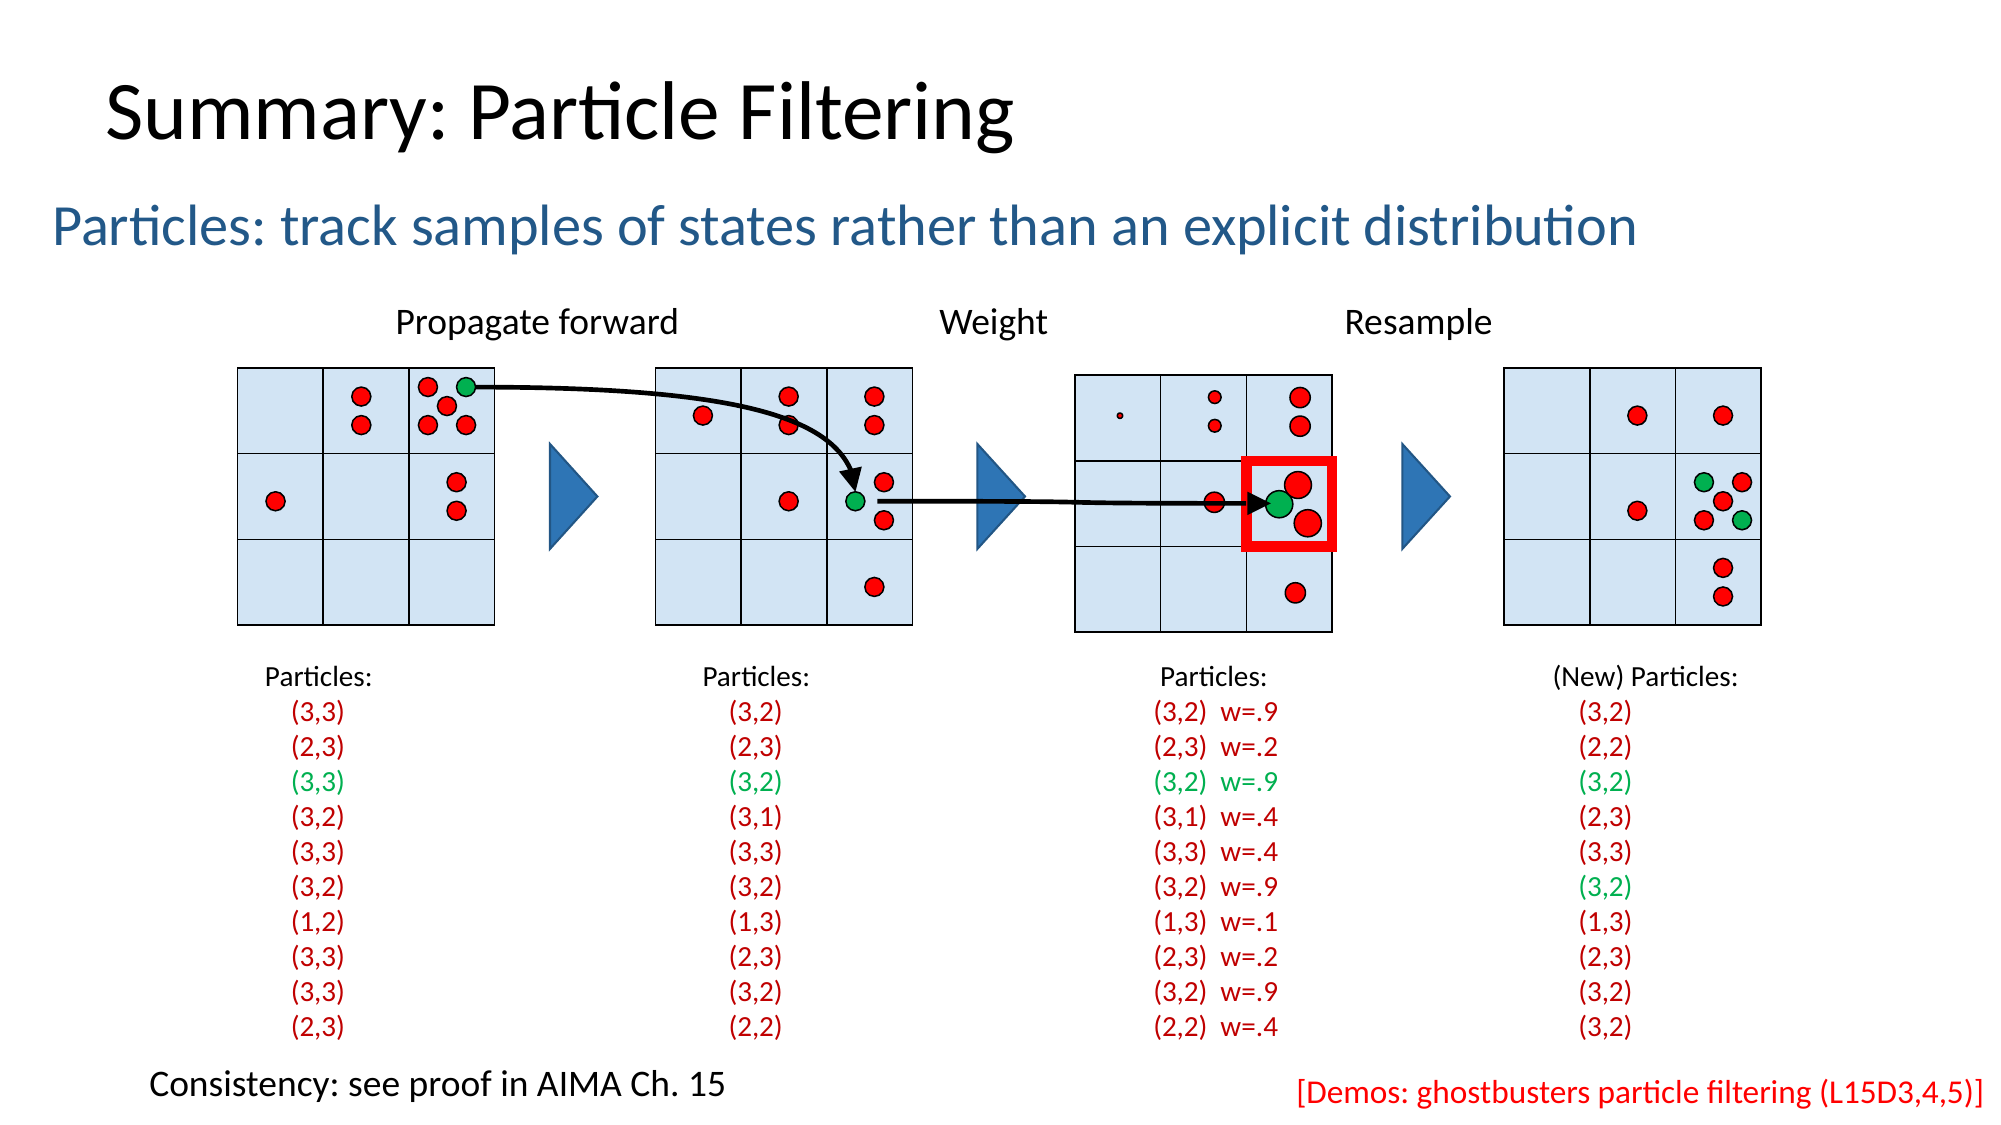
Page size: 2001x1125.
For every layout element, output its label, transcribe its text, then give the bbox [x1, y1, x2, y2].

text_box Particles: (3,2) (2,3) (3,2) (3,1) (3,3) (3,2) (1,3) (2,3) (3,2) (2,2) [687, 649, 913, 1050]
text_box [Demos: ghostbusters particle filtering (L15D3,4,5)] [1224, 1062, 2000, 1118]
text_box Particles: (3,3) (2,3) (3,3) (3,2) (3,3) (3,2) (1,2) (3,3) (3,3) (2,3) [249, 649, 475, 1050]
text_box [1453, 317, 1711, 676]
title Summary: Particle Filtering [90, 60, 1816, 164]
text_box (New) Particles: (3,2) (2,2) (3,2) (2,3) (3,3) (3,2) (1,3) (2,3) (3,2) (3,2) [1537, 649, 1763, 1050]
list Particles: track samples of states rather than an explicit distribution [37, 187, 1963, 930]
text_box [237, 367, 475, 625]
text_box Consistency: see proof in AIMA Ch. 15 [134, 1051, 742, 1112]
text_box Propagate forward [375, 289, 700, 350]
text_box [475, 367, 913, 625]
text_box Weight [862, 289, 1125, 350]
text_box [877, 374, 1333, 633]
text_box Resample [1287, 289, 1550, 350]
text_box Particles: (3,2) w=.9 (2,3) w=.2 (3,2) w=.9 (3,1) w=.4 (3,3) w=.4 (3,2) w=.9 (1,3) w=.1 (2,3) w=.2 (3,2) w=.9 (2,2) w=.4 [1112, 649, 1338, 1050]
